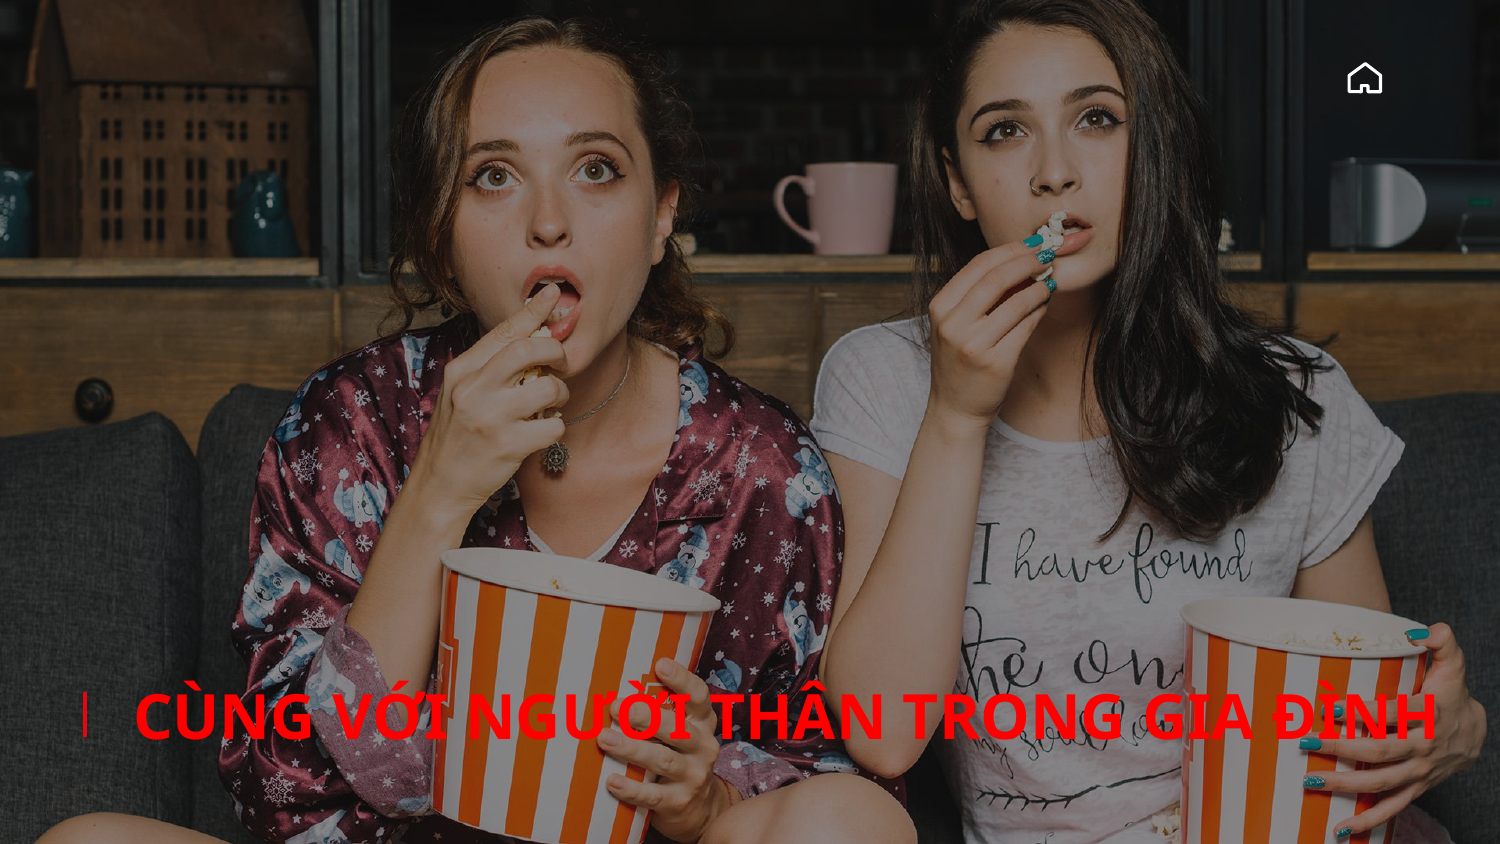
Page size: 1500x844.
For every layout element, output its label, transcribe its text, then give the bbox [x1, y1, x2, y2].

picture [0, 0, 1500, 844]
text_box [1349, 63, 1381, 92]
title CÙNG VỚI NGƯỜI THÂN TRONG GIA ĐÌNH [118, 673, 1459, 756]
